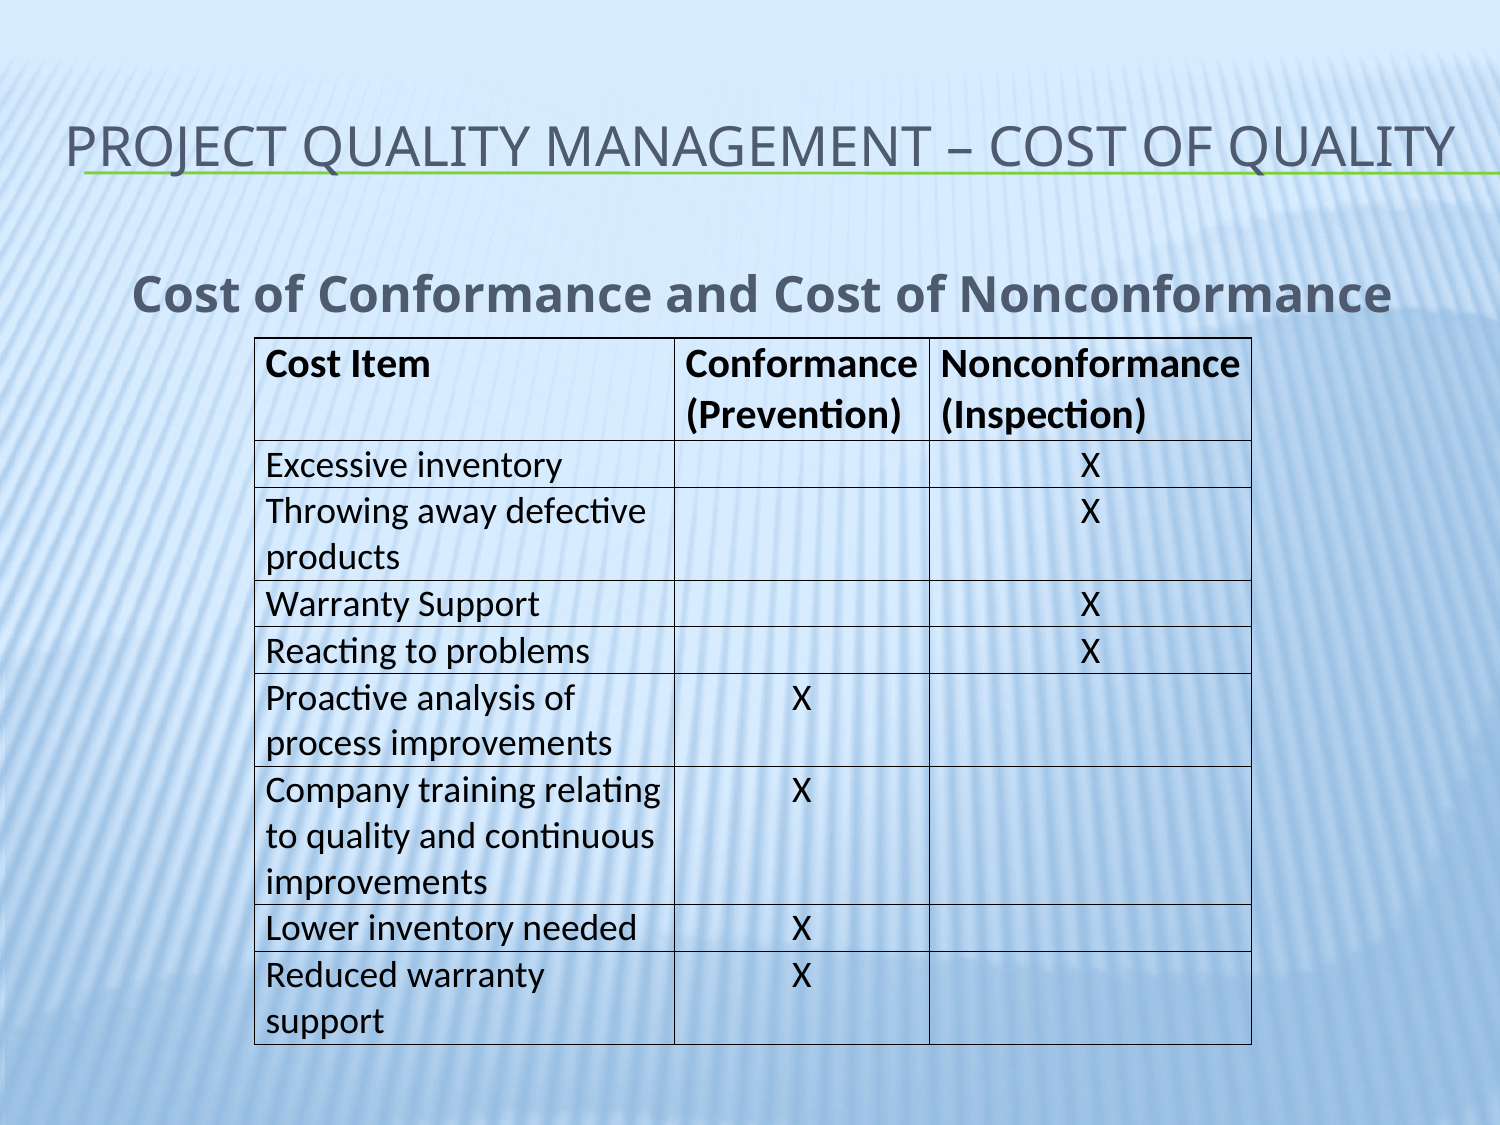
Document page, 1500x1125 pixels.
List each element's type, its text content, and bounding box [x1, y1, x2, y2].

picture [253, 337, 1256, 1099]
list Cost of Conformance and Cost of Nonconformance [50, 254, 1475, 998]
title Project quality management – Cost of Quality [50, 75, 1475, 213]
